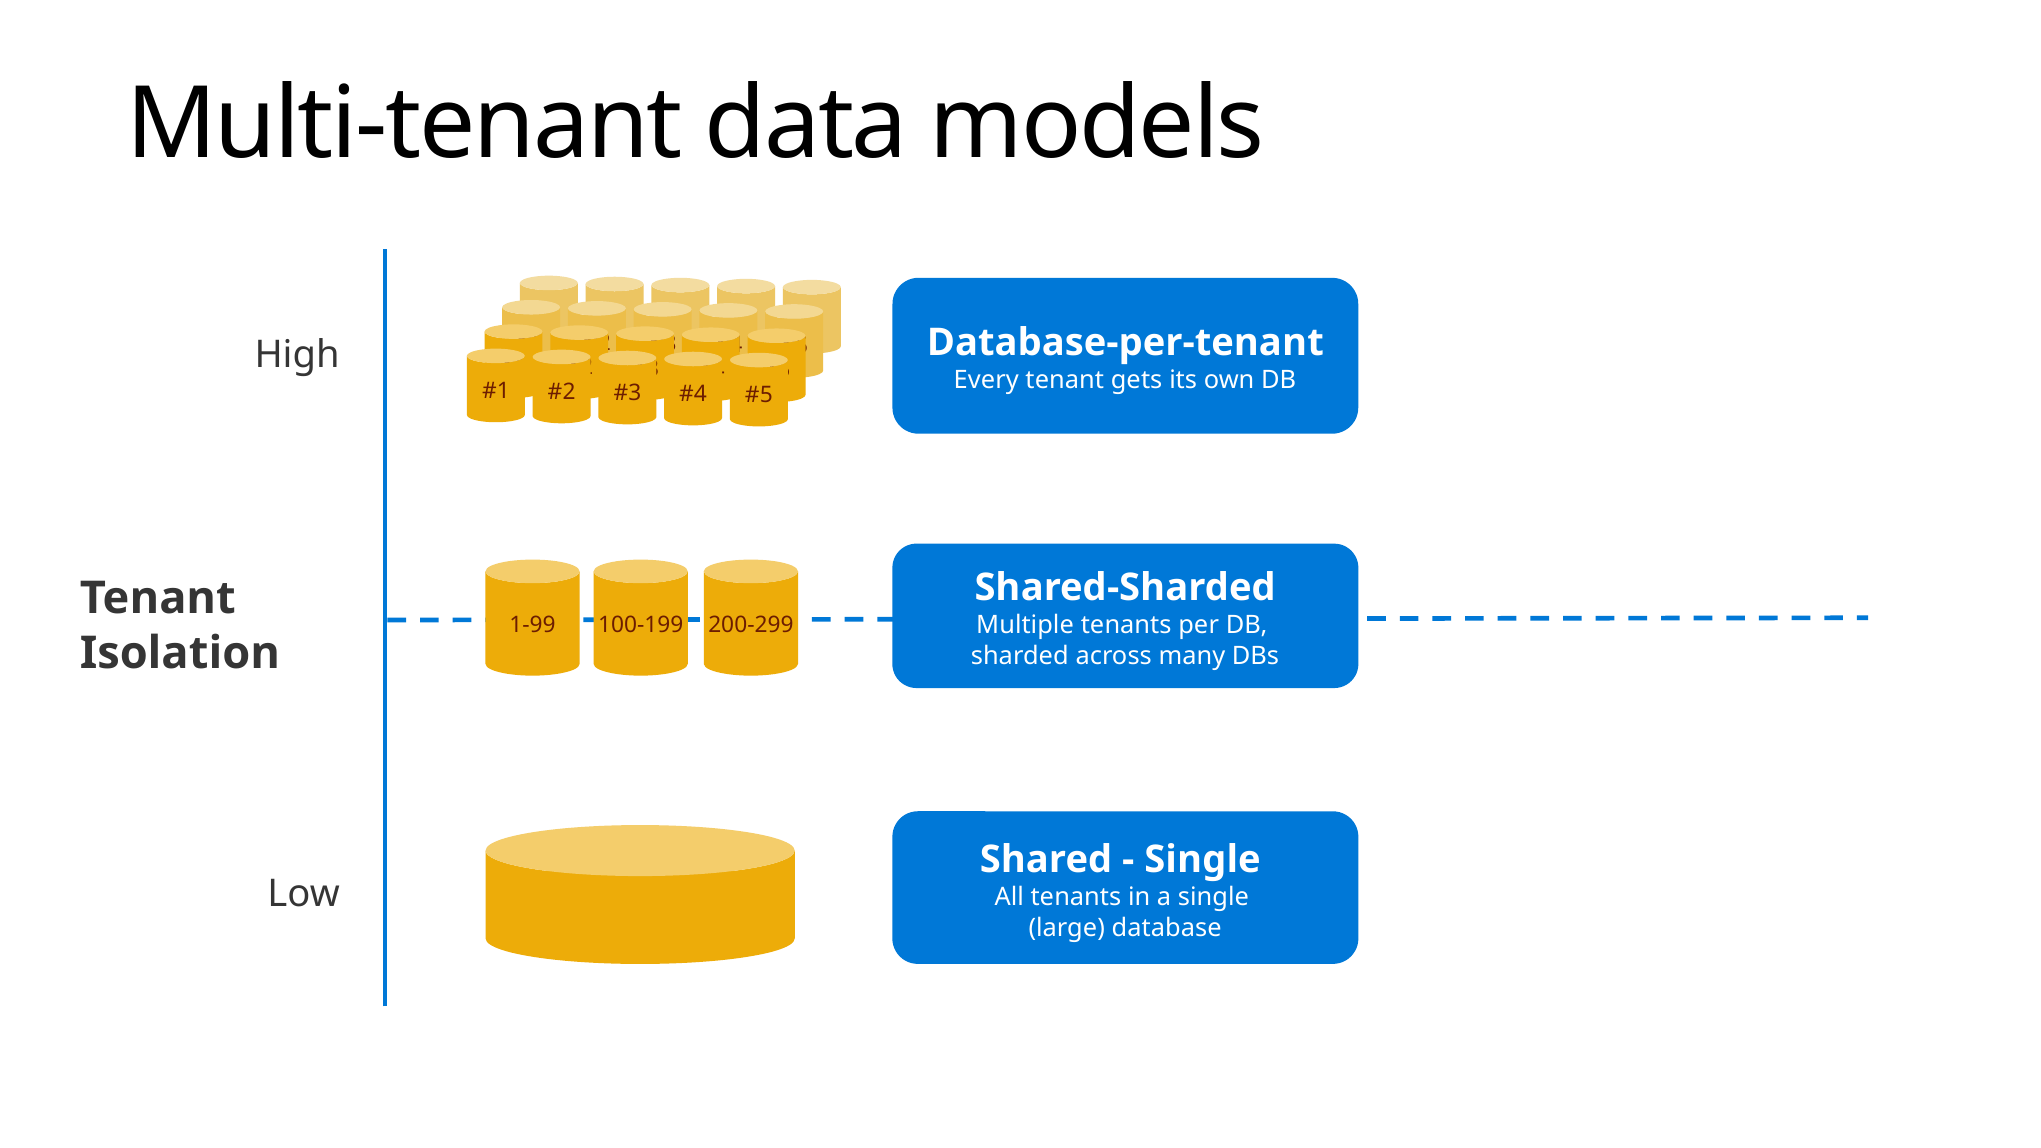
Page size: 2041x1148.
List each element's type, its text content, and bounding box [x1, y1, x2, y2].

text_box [64, 248, 1869, 1007]
title Multi-tenant data models [102, 56, 1938, 193]
